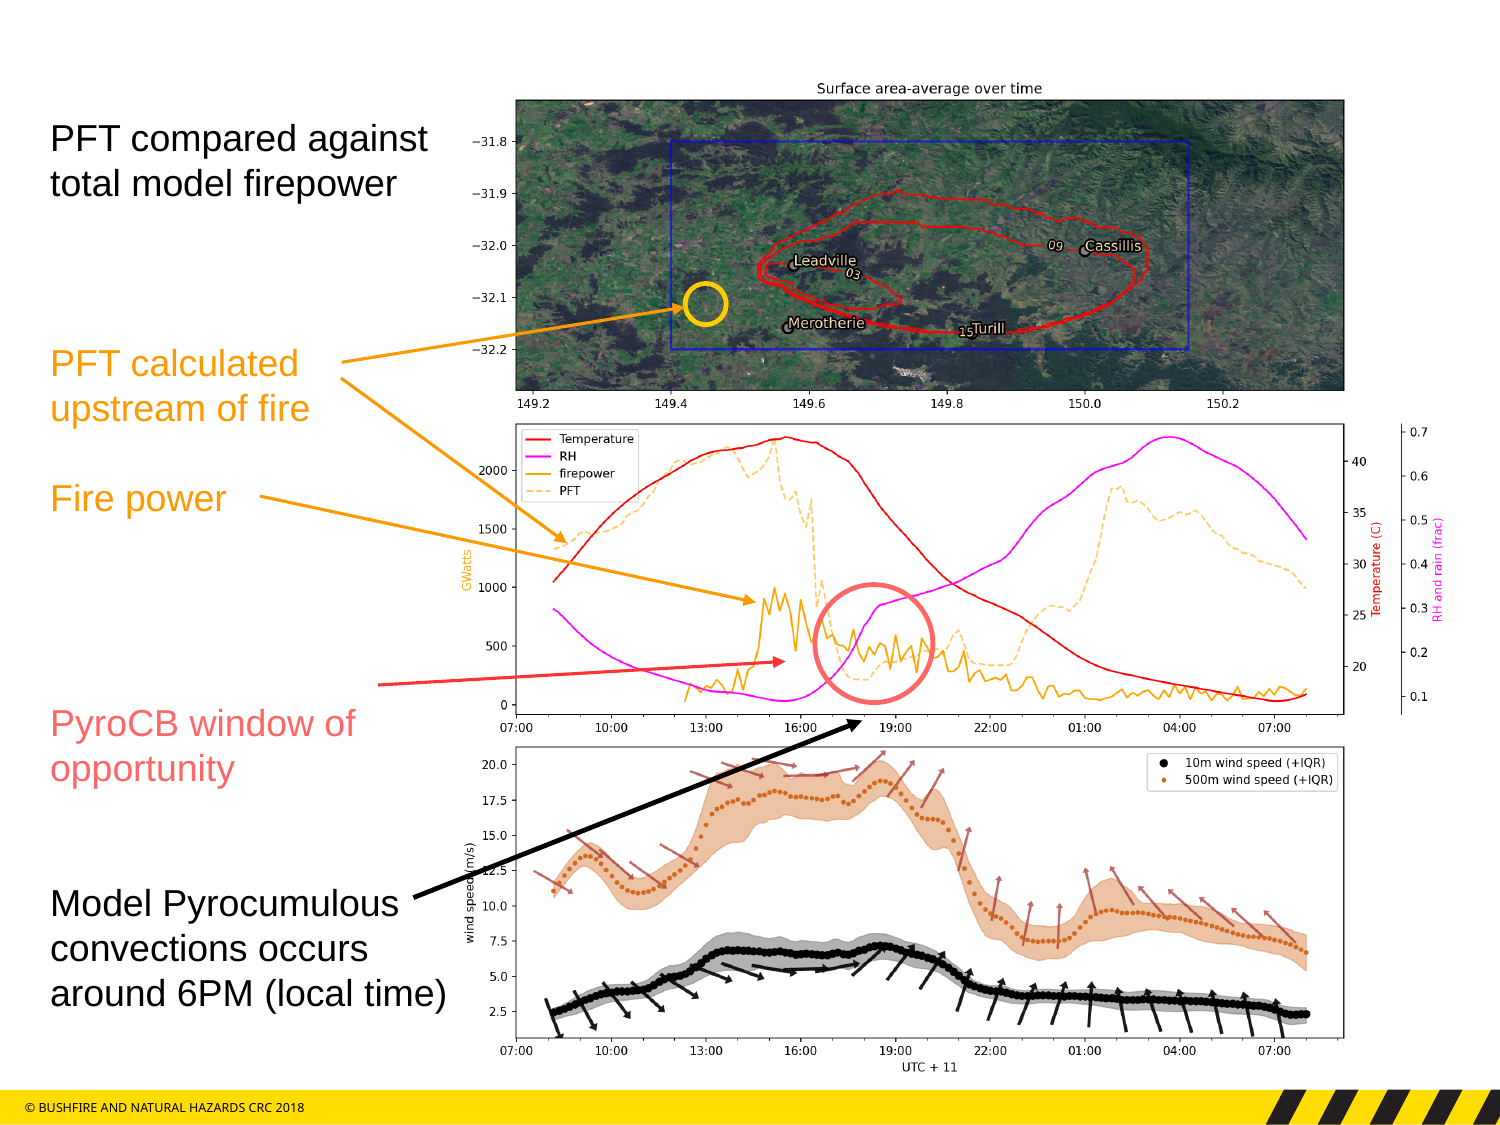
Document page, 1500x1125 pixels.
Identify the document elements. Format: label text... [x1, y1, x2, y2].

text_box PFT compared against total model firepower PFT calculated upstream of fire Fire power PyroCB window of opportunity Model Pyrocumulous convections occurs around 6PM (local time) [35, 106, 443, 1040]
picture [448, 70, 1465, 1087]
